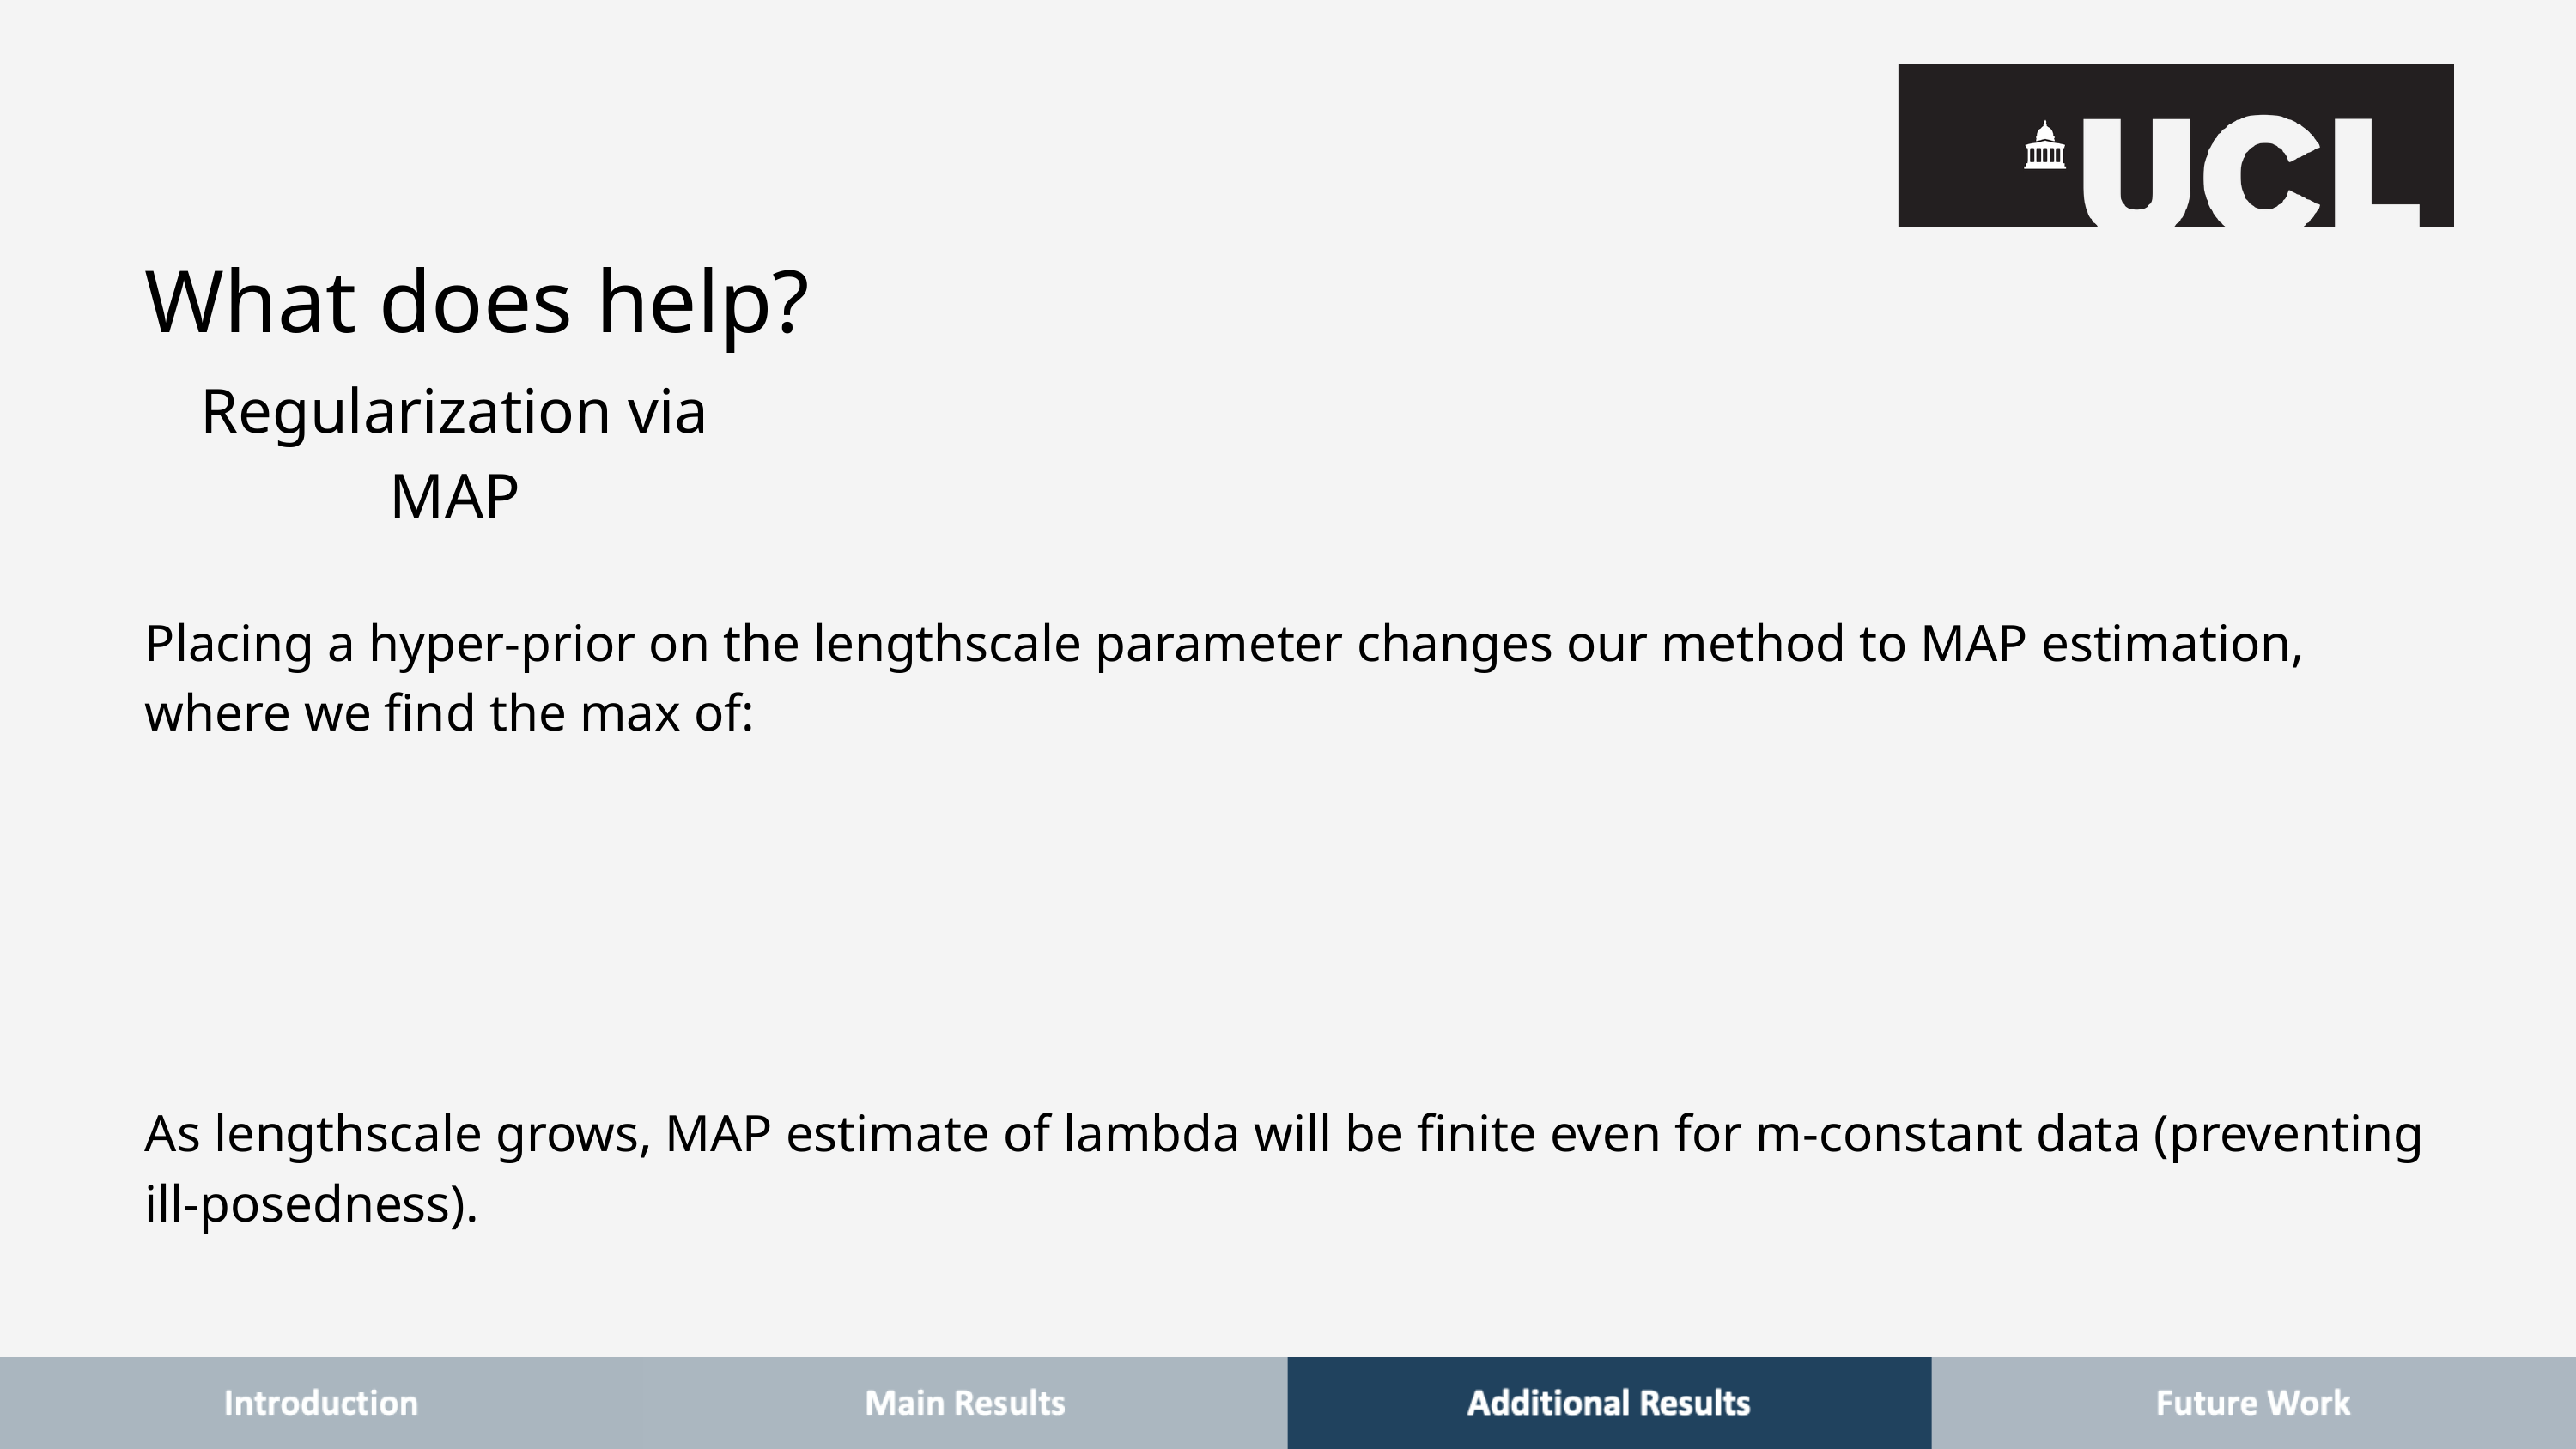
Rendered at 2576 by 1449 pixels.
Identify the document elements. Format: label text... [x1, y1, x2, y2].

text_box [1898, 64, 2454, 227]
text_box What does help? [144, 246, 1899, 350]
text_box [0, 1357, 2576, 1449]
text_box Regularization via MAP [144, 360, 766, 530]
